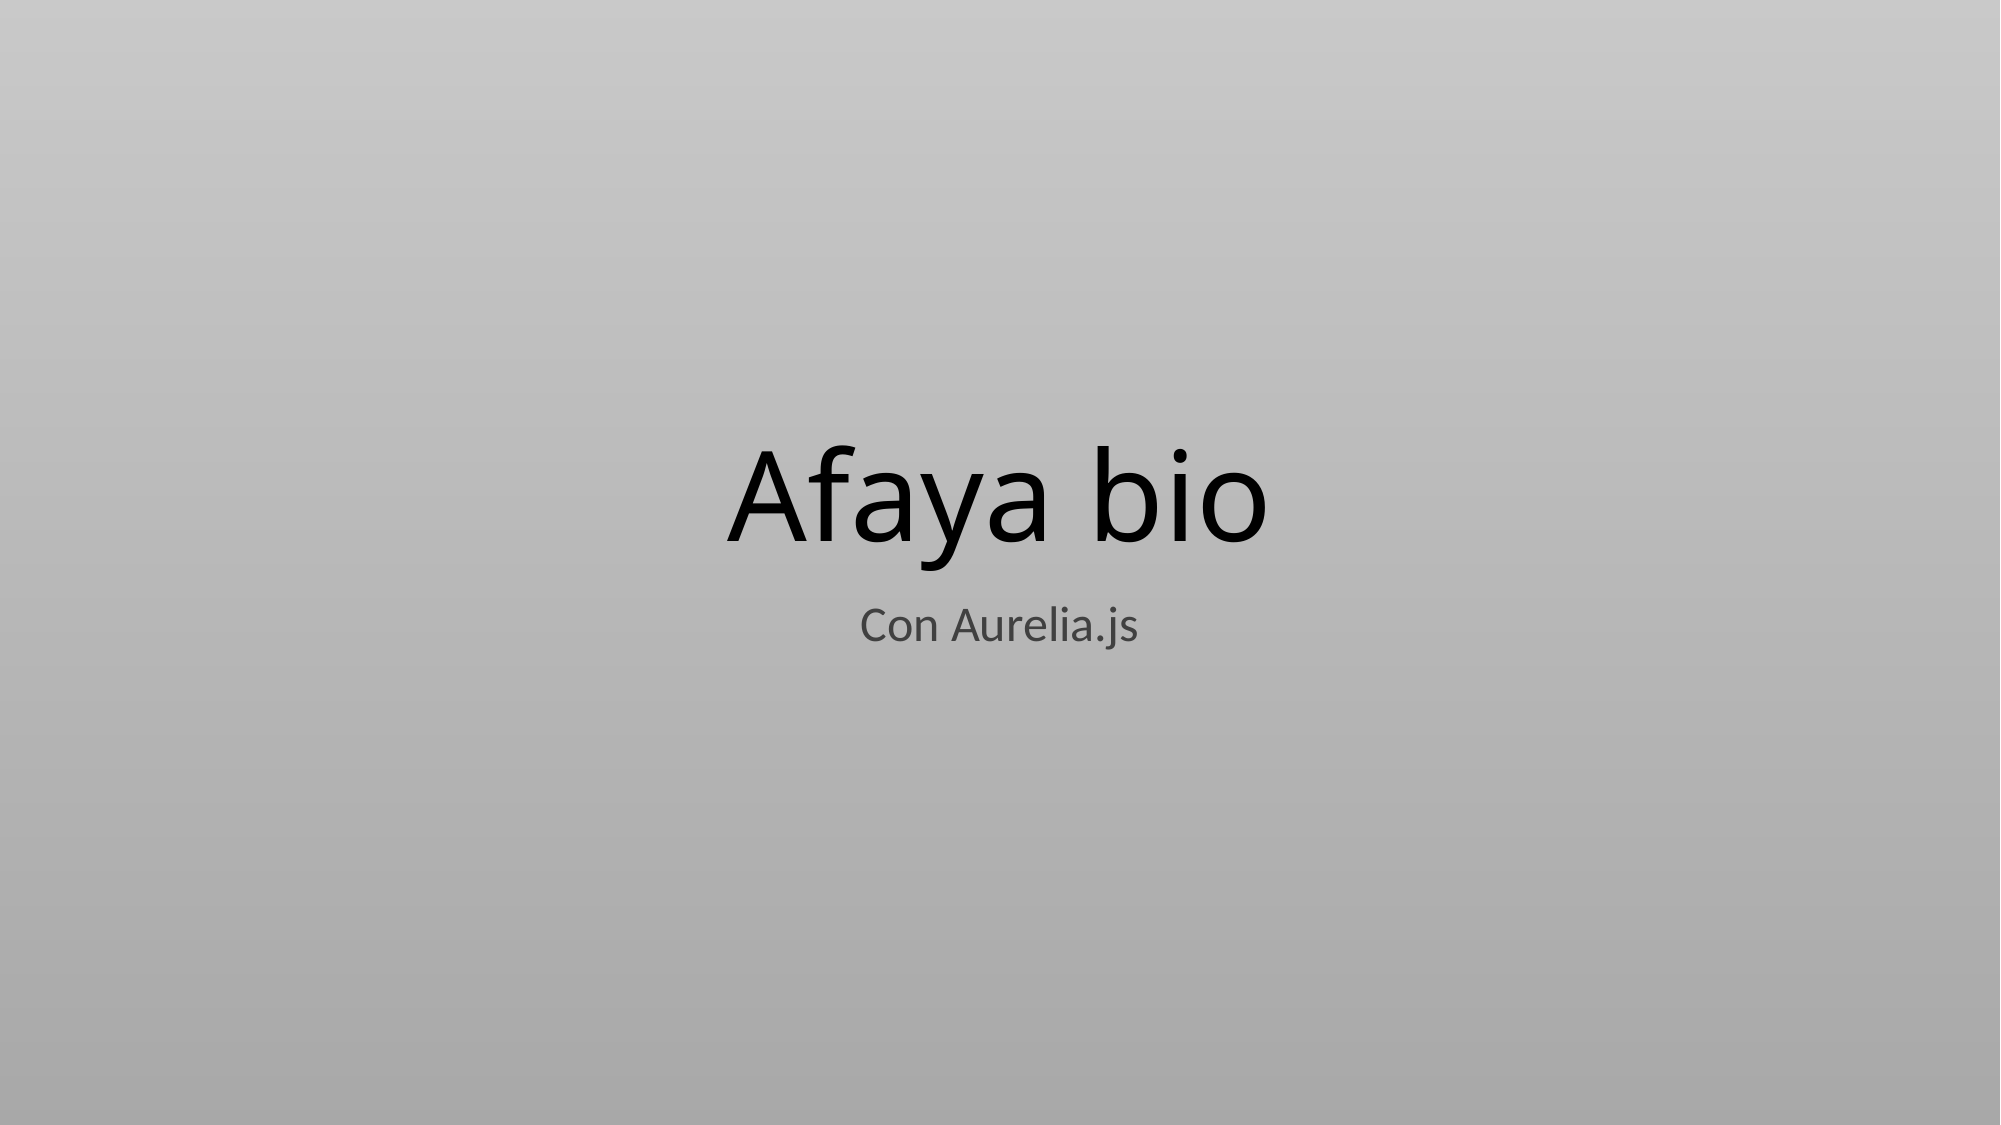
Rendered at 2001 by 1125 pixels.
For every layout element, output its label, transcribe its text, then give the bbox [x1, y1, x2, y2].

subtitle Con Aurelia.js [249, 590, 1750, 863]
title Afaya bio [249, 184, 1750, 577]
